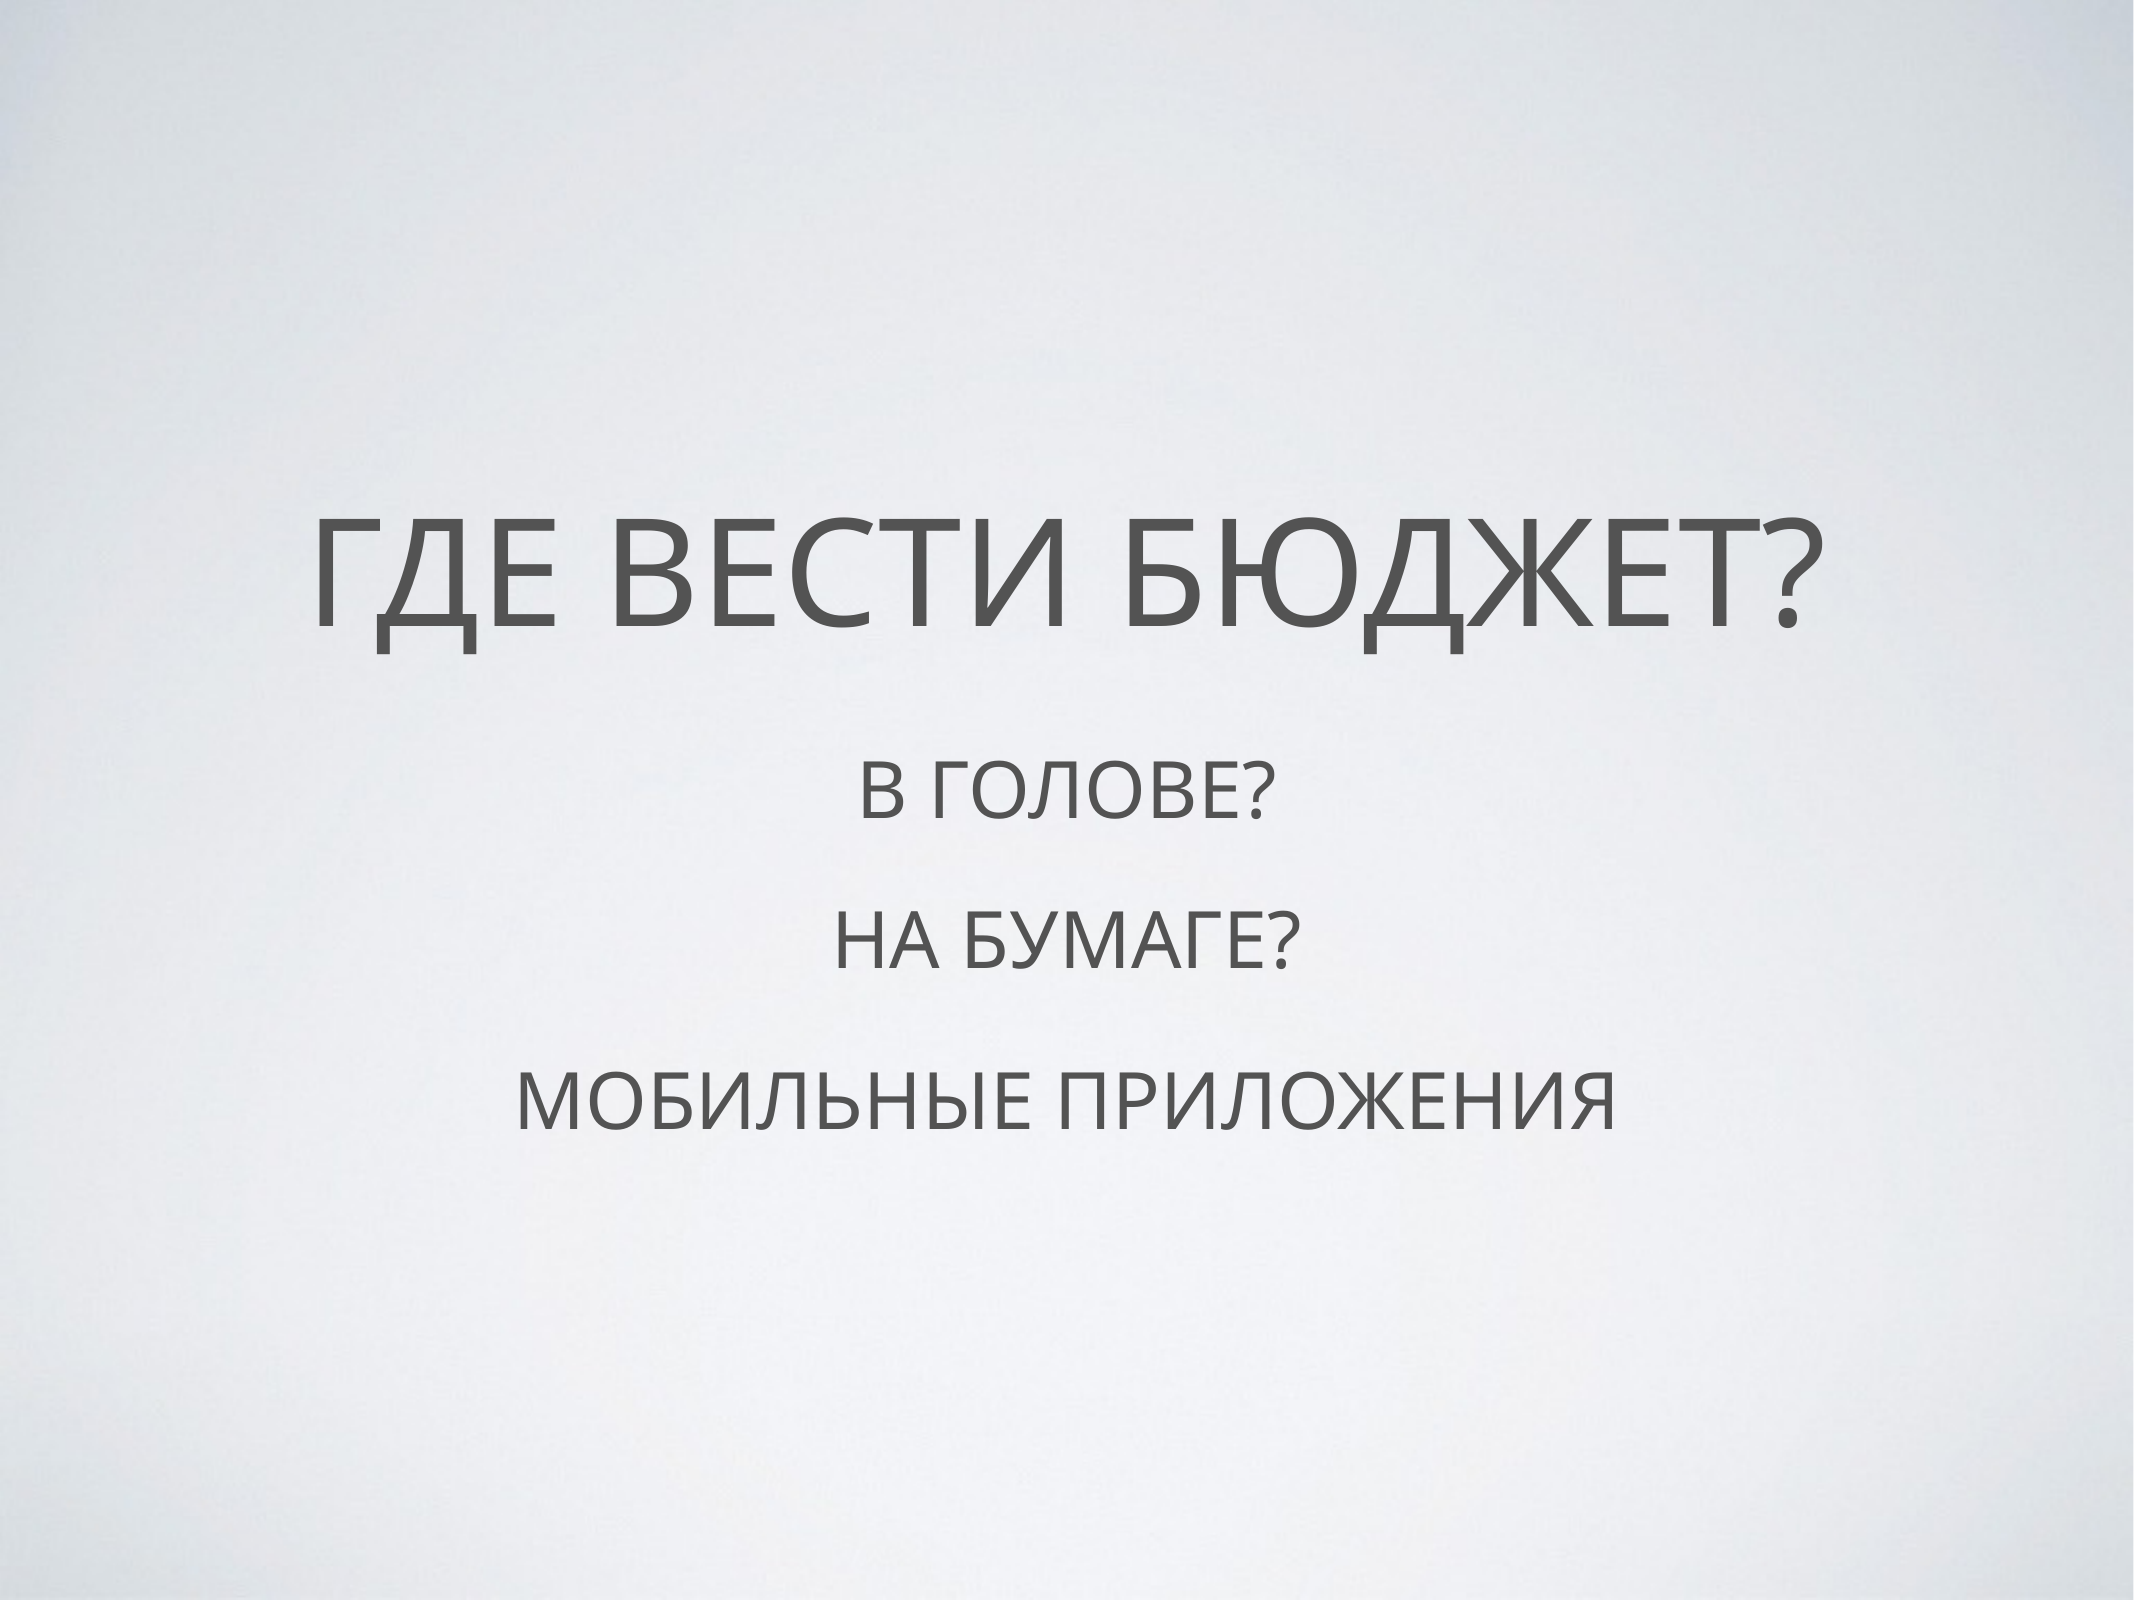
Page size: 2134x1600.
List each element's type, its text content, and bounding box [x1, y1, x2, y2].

title Где вести бюджет? [207, 460, 1926, 673]
text_box НА БУМАГЕ? [208, 881, 1925, 1041]
list В ГОЛОВЕ? [207, 730, 1926, 918]
picture [0, 0, 2134, 1600]
text_box МОБИЛЬНЫЕ ПРИЛОЖЕНИЯ [208, 1041, 1925, 1227]
